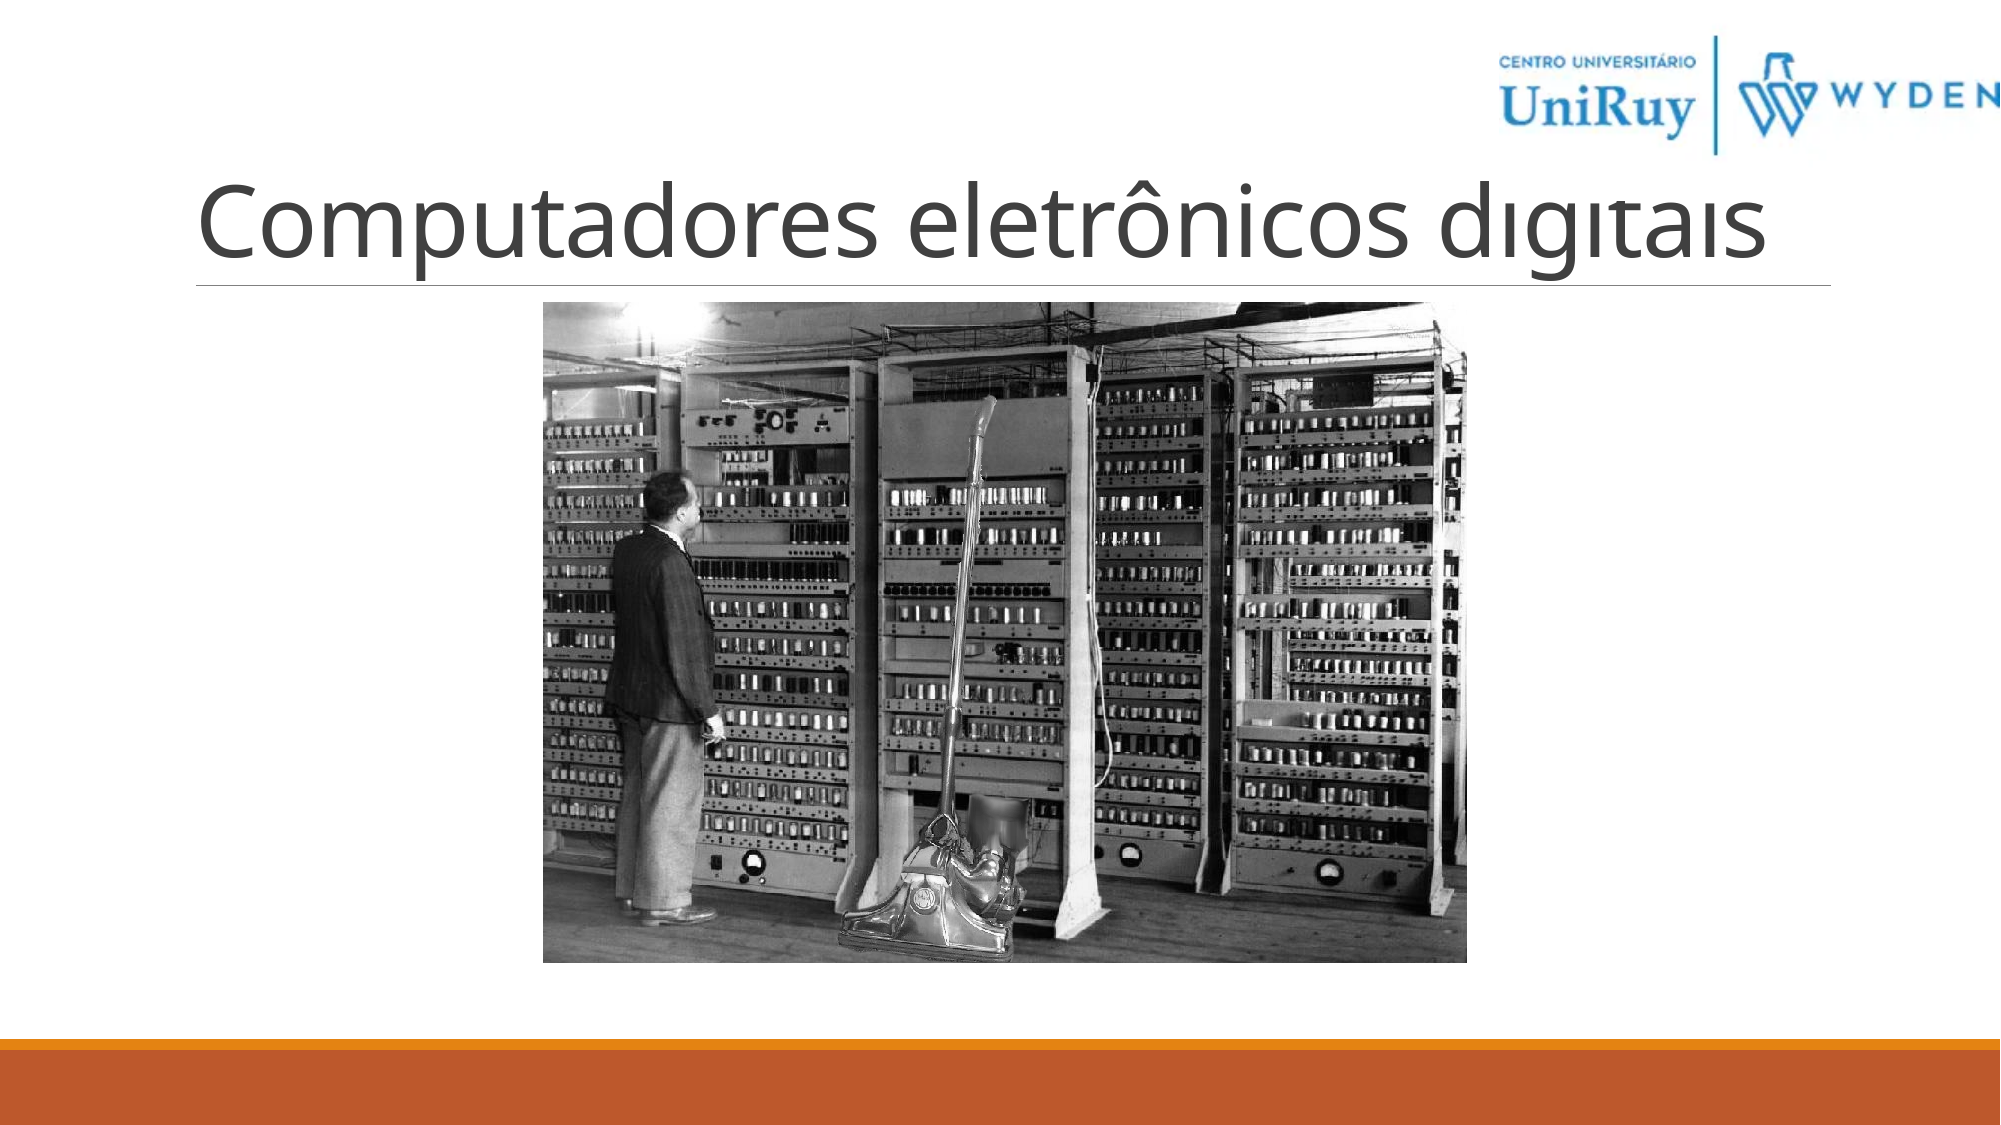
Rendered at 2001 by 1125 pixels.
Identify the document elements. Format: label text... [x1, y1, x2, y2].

picture [1498, 0, 2000, 201]
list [542, 302, 1468, 964]
title Computadores eletrônicos digitais [180, 47, 1830, 285]
